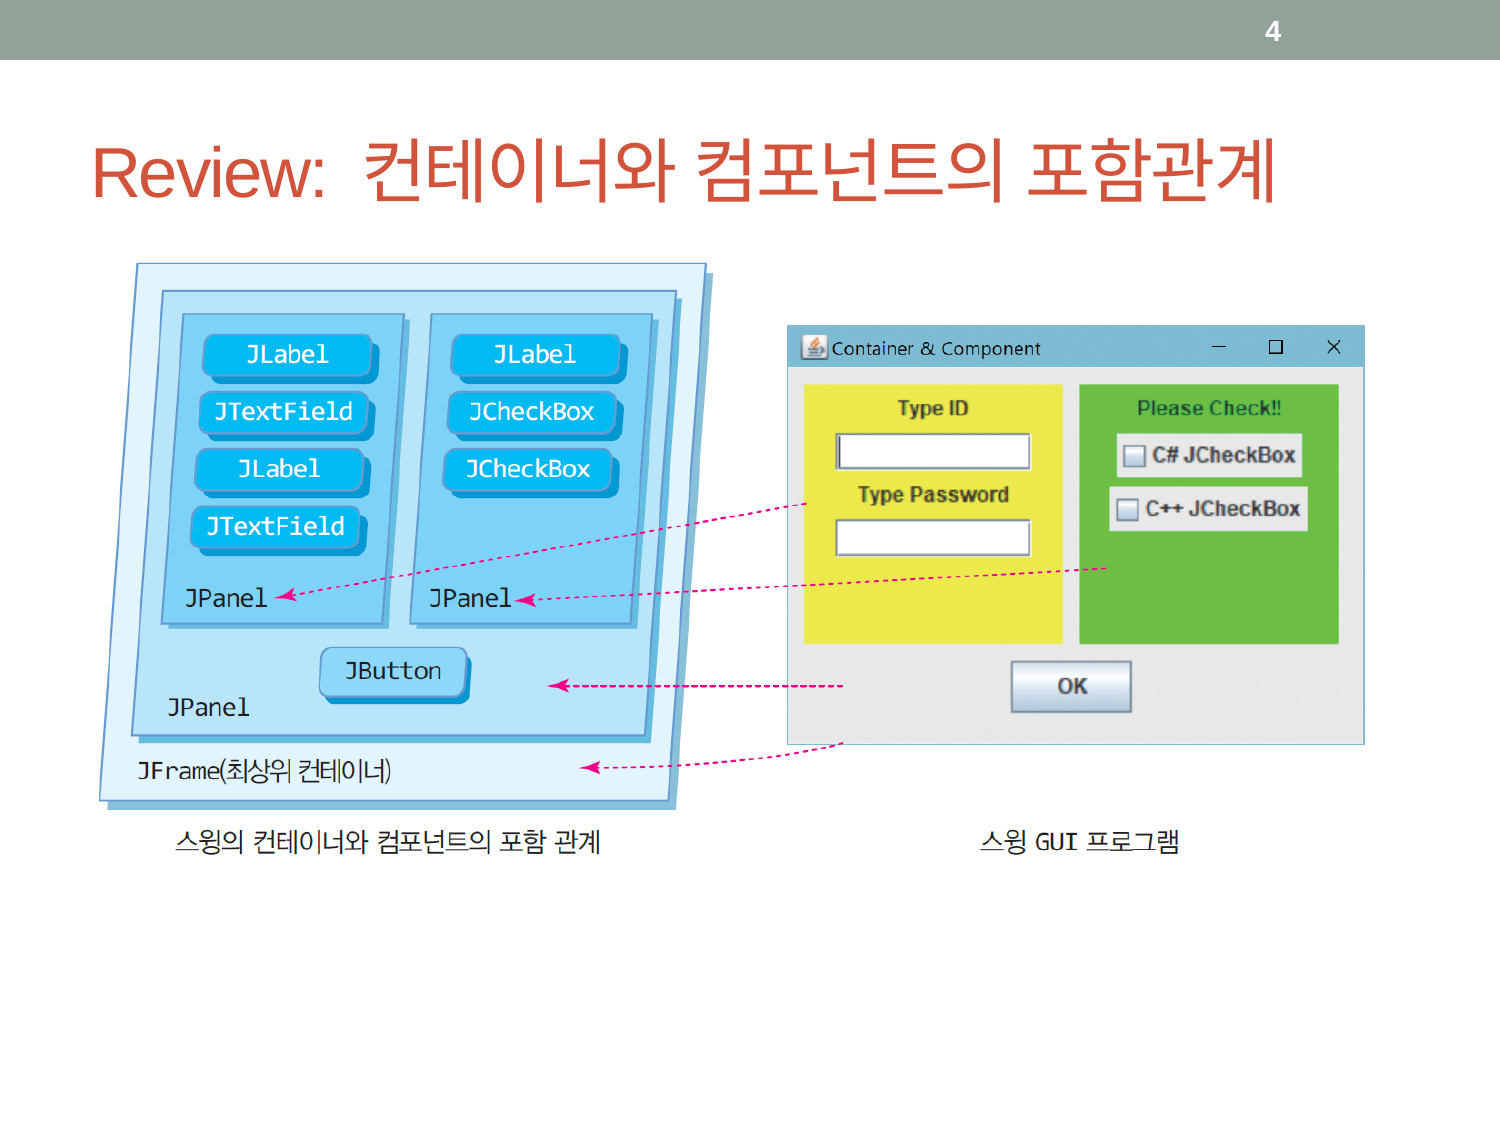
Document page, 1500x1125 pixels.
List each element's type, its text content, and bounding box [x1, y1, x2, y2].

slide_number 4 [1250, 3, 1425, 57]
picture [80, 243, 1389, 870]
title Review: 컨테이너와 컴포넌트의 포함관계 [75, 87, 1471, 250]
